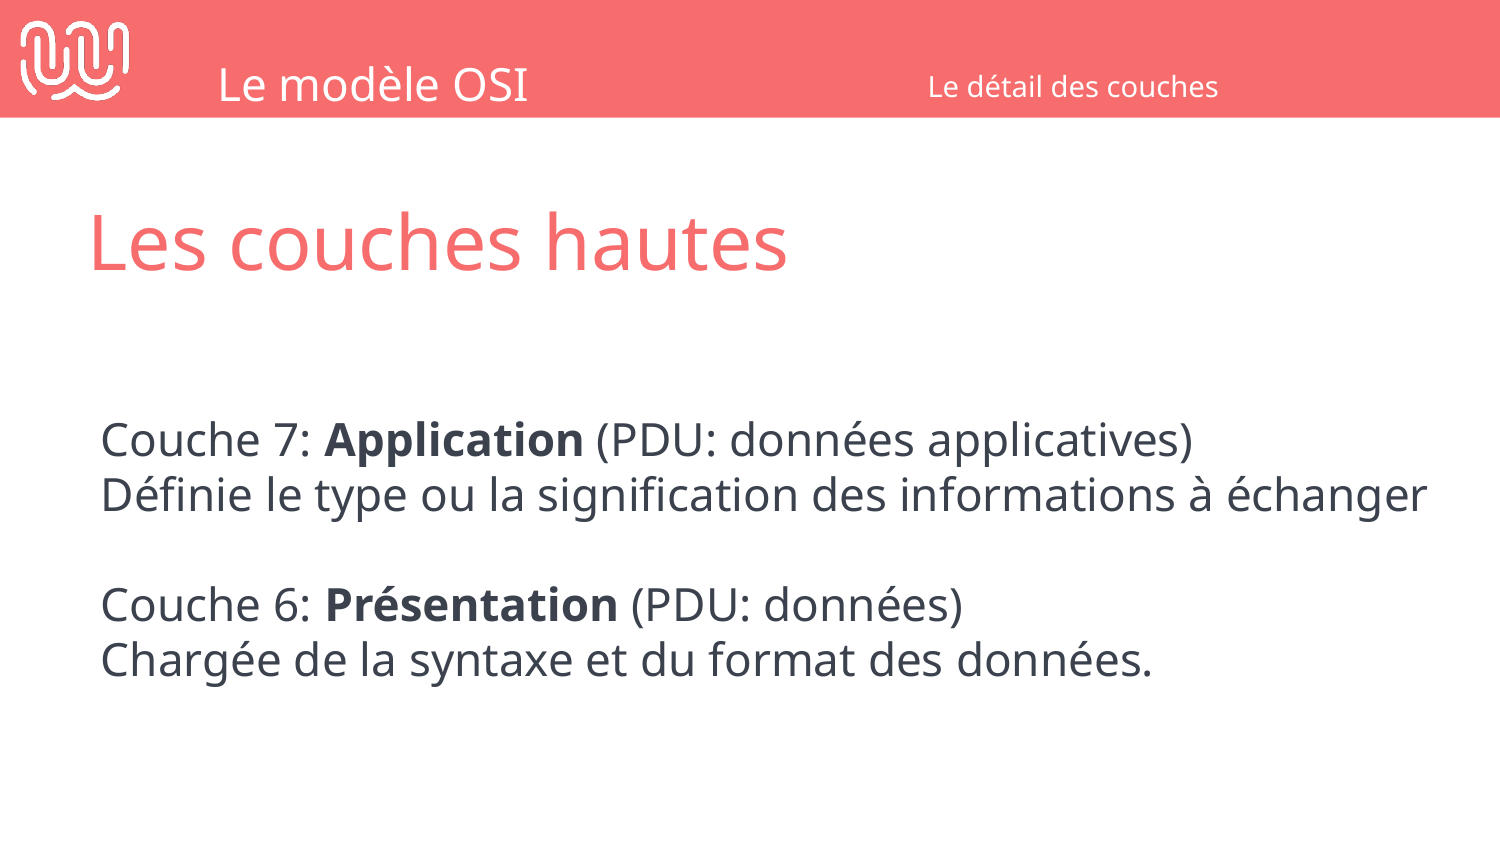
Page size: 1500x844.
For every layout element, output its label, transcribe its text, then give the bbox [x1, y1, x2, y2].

text_box Couche 7: Application (PDU: données applicatives) Définie le type ou la signification des informations à échanger Couche 6: Présentation (PDU: données) Chargée de la syntaxe et du format des données. [100, 331, 1464, 765]
text_box Le modèle OSI [217, 24, 921, 143]
text_box Le détail des couches [927, 56, 1500, 116]
picture [20, 20, 134, 101]
text_box Les couches hautes [87, 193, 1478, 281]
